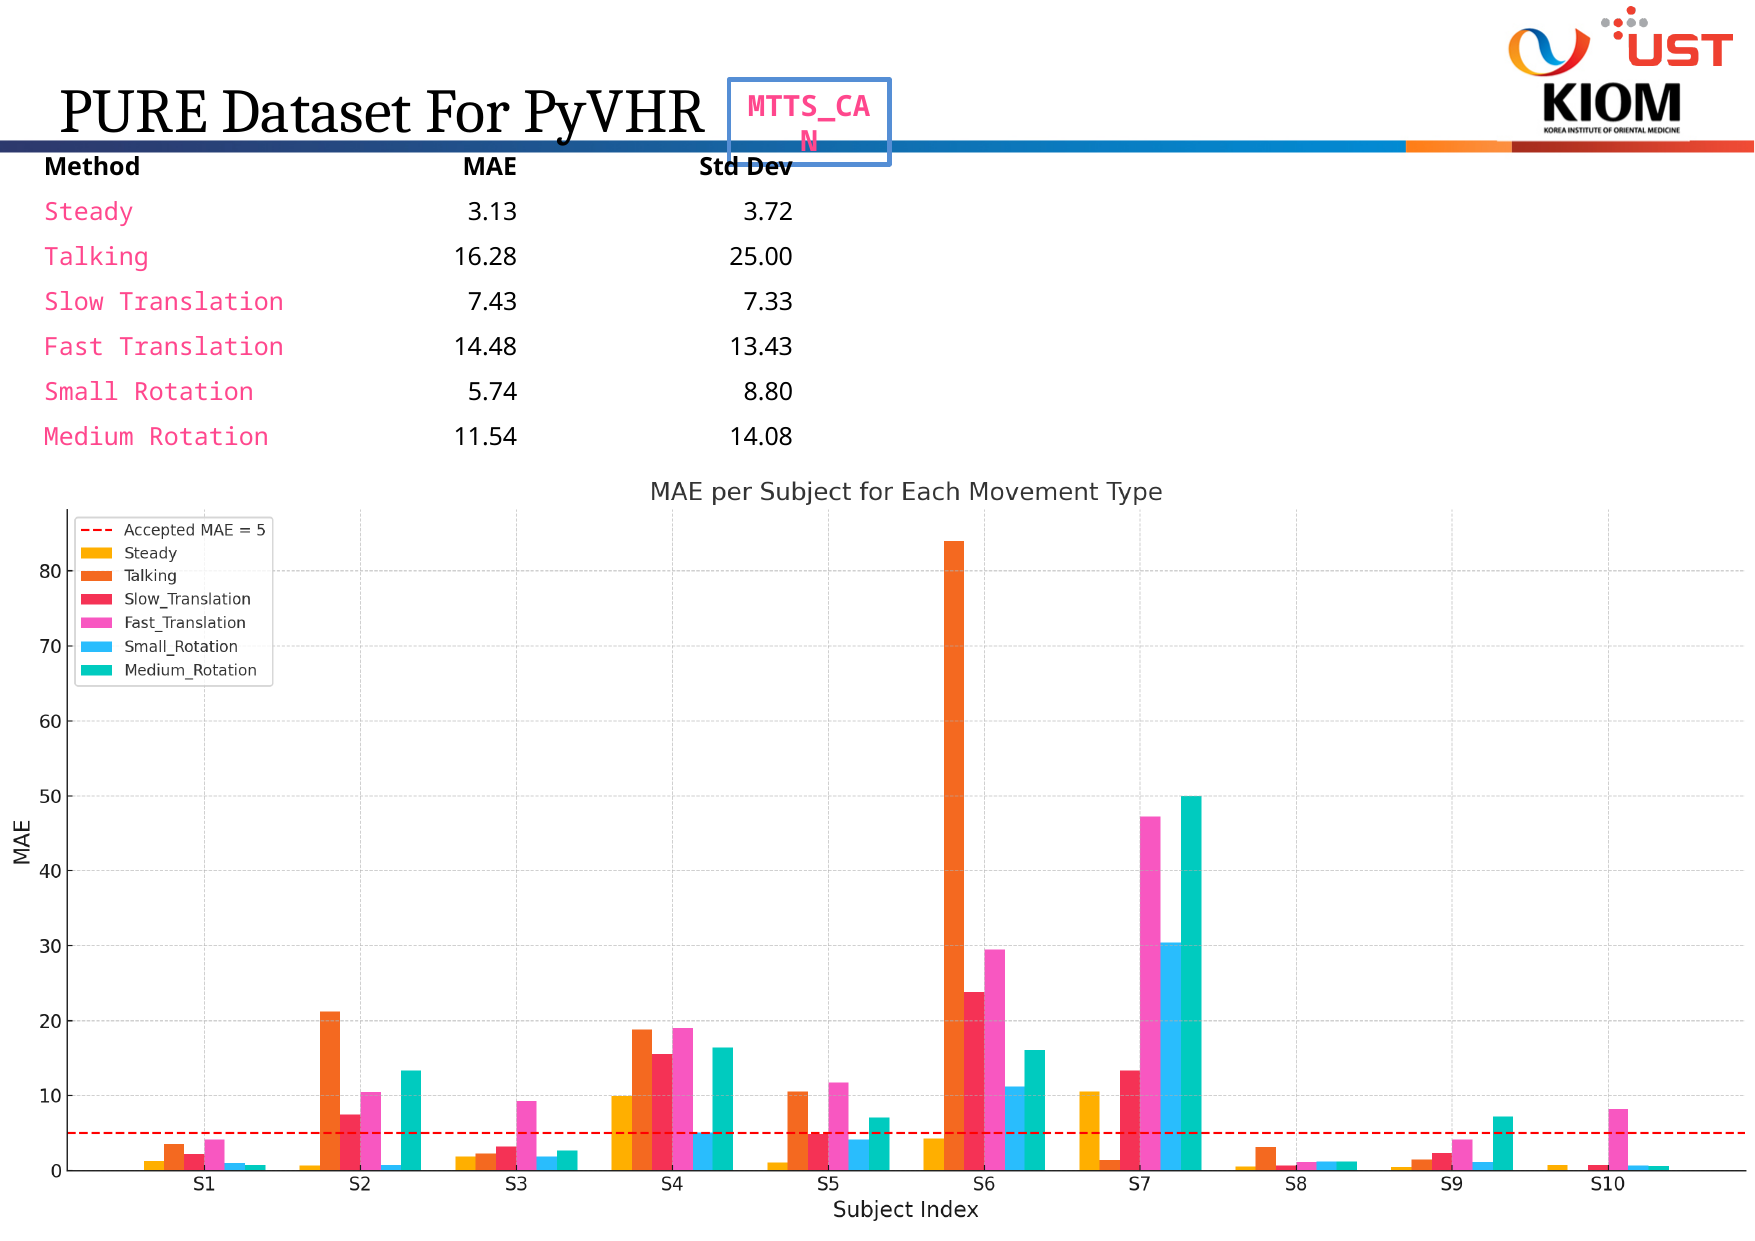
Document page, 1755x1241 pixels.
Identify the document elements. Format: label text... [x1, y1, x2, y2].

table_cell Steady [29, 187, 428, 232]
table_cell 25.00 [532, 232, 808, 277]
table_cell 7.43 [428, 277, 532, 322]
text_box MTTS_CAN [728, 79, 890, 165]
table_cell Talking [29, 232, 428, 277]
table_cell Medium Rotation [29, 412, 428, 457]
table_cell 7.33 [532, 277, 808, 322]
table_cell 16.28 [428, 232, 532, 277]
table_cell 14.08 [532, 412, 808, 457]
table_cell 8.80 [532, 367, 808, 412]
table_cell Fast Translation [29, 322, 428, 367]
table_cell 14.48 [428, 322, 532, 367]
table_header MAE [428, 142, 532, 187]
picture [0, 0, 1755, 1241]
table_cell 11.54 [428, 412, 532, 457]
table_cell 13.43 [532, 322, 808, 367]
table_header Method [29, 142, 428, 187]
table_cell Small Rotation [29, 367, 428, 412]
table_cell Slow Translation [29, 277, 428, 322]
text_box PURE Dataset For PyVHR [45, 24, 1412, 152]
table_cell 5.74 [428, 367, 532, 412]
table_header Std Dev [532, 142, 808, 187]
table_cell 3.13 [428, 187, 532, 232]
table_cell 3.72 [532, 187, 808, 232]
